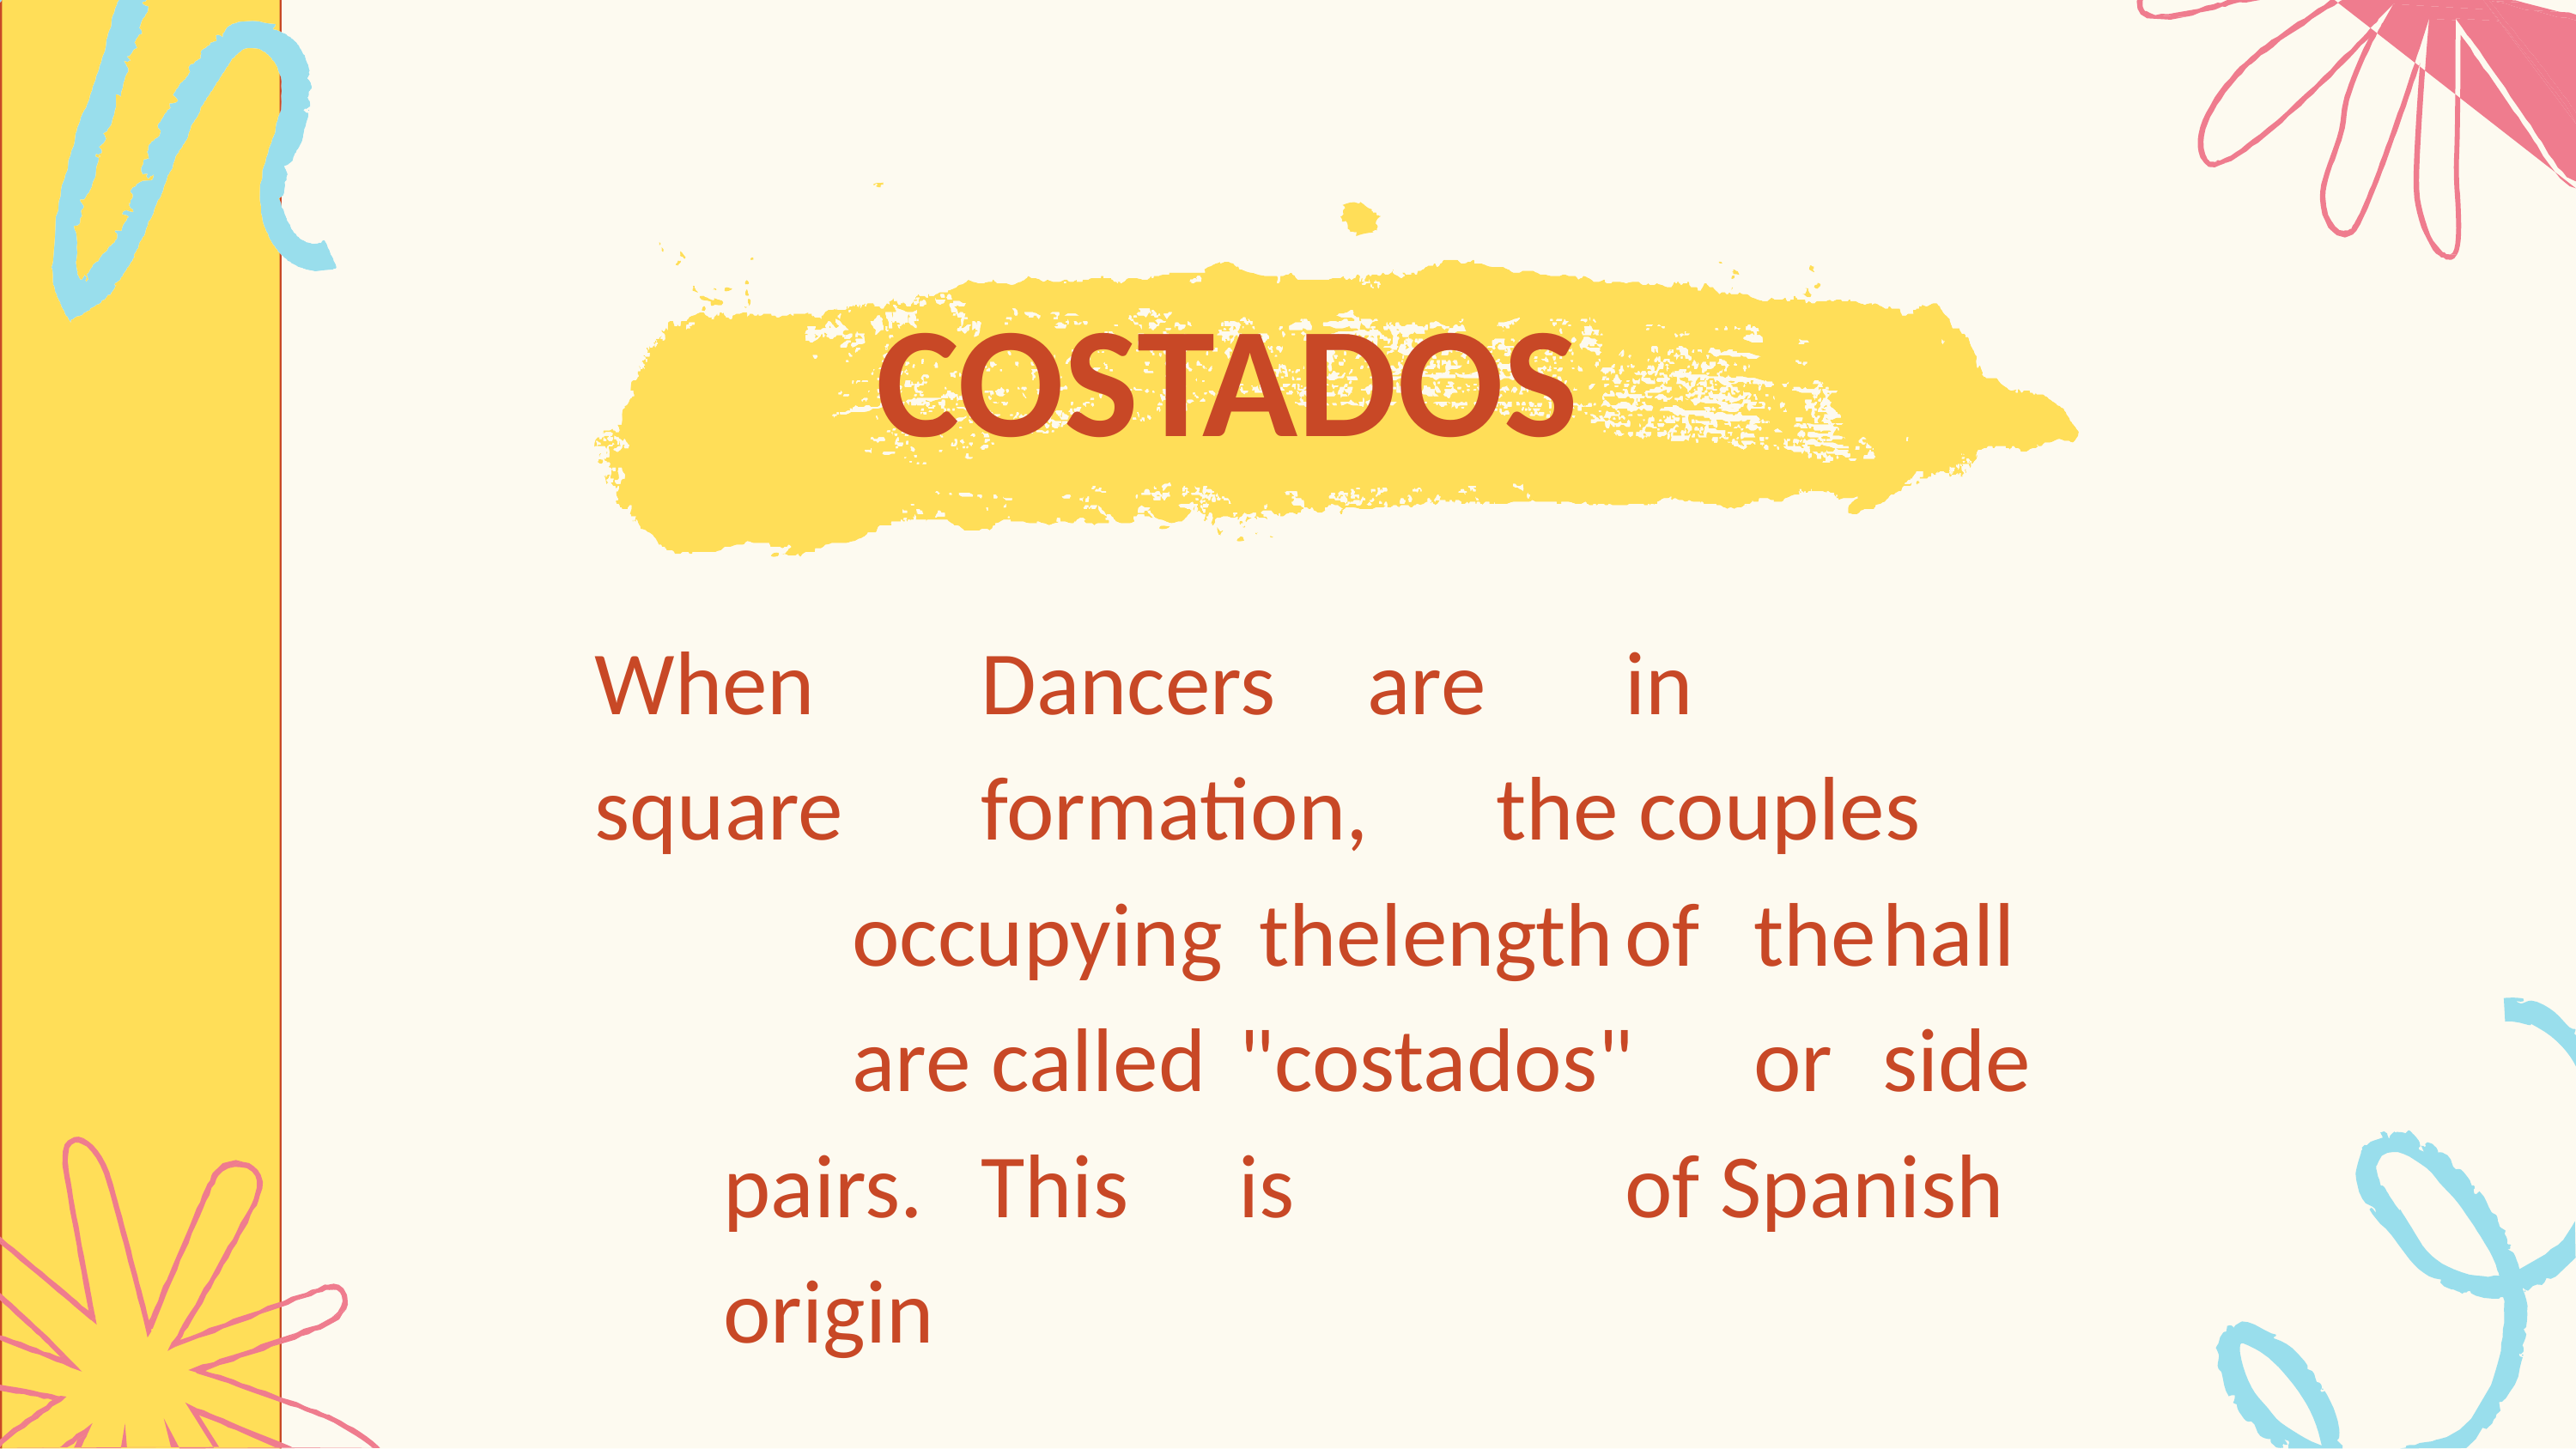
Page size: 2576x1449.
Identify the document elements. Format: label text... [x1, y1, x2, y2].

text_box [2355, 1130, 2576, 1449]
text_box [0, 0, 380, 1449]
text_box [2215, 1321, 2343, 1449]
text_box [594, 242, 2080, 557]
text_box [2136, 0, 2260, 20]
text_box When Dancers are in square formation, the couples occupying thelength of the hall are called "costados" or side pairs. This is of Spanish origin [592, 604, 2102, 1361]
text_box [2503, 997, 2576, 1067]
text_box [2197, 0, 2576, 260]
title COSTADOS [699, 168, 1889, 241]
